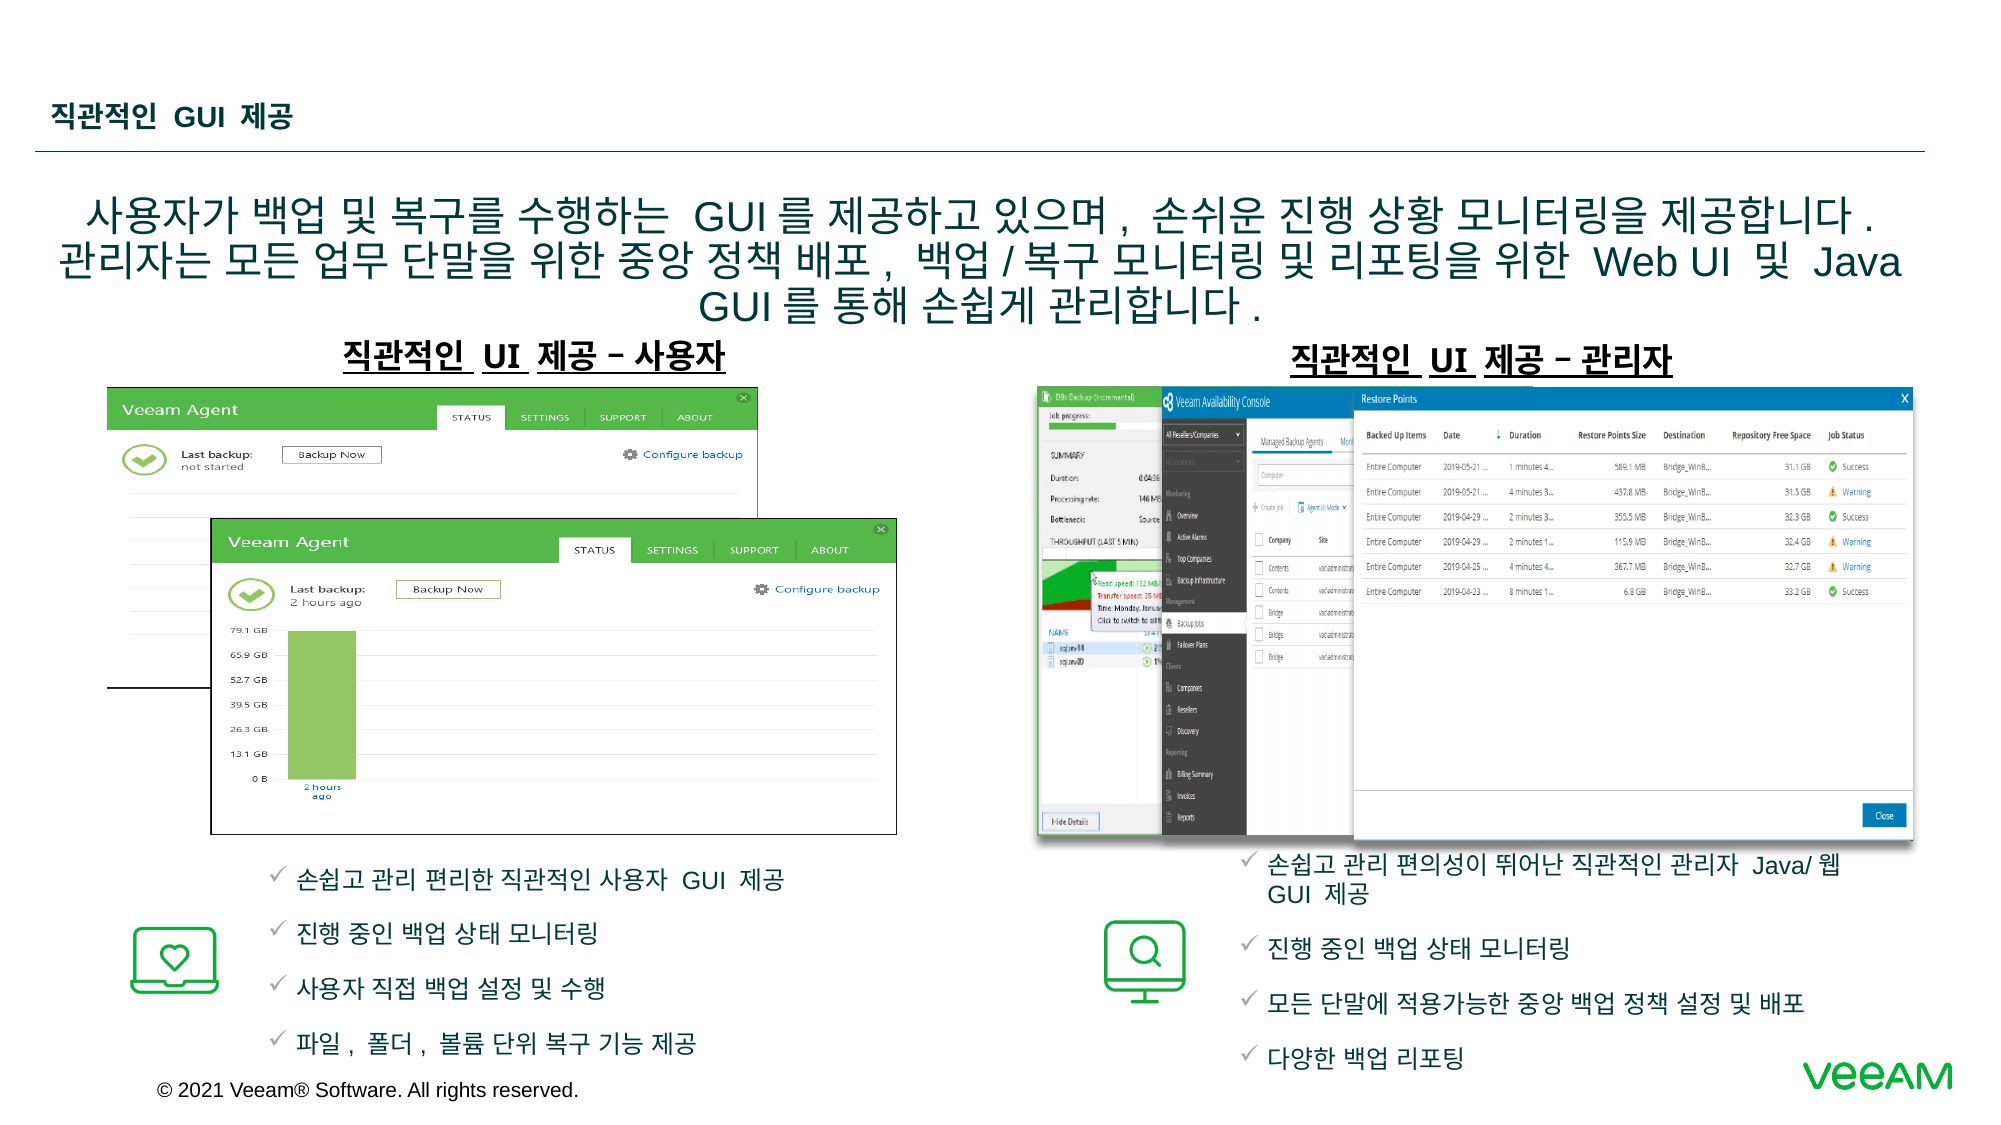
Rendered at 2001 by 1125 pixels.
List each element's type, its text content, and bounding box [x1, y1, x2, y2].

title 직관적인 GUI 제공 [35, 88, 1217, 148]
picture [1096, 914, 1191, 1009]
text_box 직관적인 UI 제공 – 관리자 [1038, 332, 1926, 387]
text_box 사용자가 백업 및 복구를 수행하는 GUI를 제공하고 있으며, 손쉬운 진행 상황 모니터링을 제공합니다. 관리자는 모든 업무 단말을 위한 중앙 정책 배포, 백업/복구 모니터링 및 리포팅을 위한 Web UI 및 Java GUI를 통해 손쉽게 관리합니다. [35, 188, 1926, 260]
text_box 손쉽고 관리 편리한 직관적인 사용자 GUI 제공 진행 중인 백업 상태 모니터링 사용자 직접 백업 설정 및 수행 파일, 폴더, 볼륨 단위 복구 기능 제공 [253, 900, 904, 1023]
picture [127, 914, 222, 1009]
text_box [107, 387, 897, 835]
picture [1803, 1062, 1952, 1090]
text_box 직관적인 UI 제공 – 사용자 [107, 328, 962, 383]
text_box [1038, 387, 1913, 841]
text_box 손쉽고 관리 편의성이 뛰어난 직관적인 관리자 Java/웹 GUI 제공 진행 중인 백업 상태 모니터링 모든 단말에 적용가능한 중앙 백업 정책 설정 및 배포 다양한 백업 리포팅 [1224, 900, 1875, 1023]
